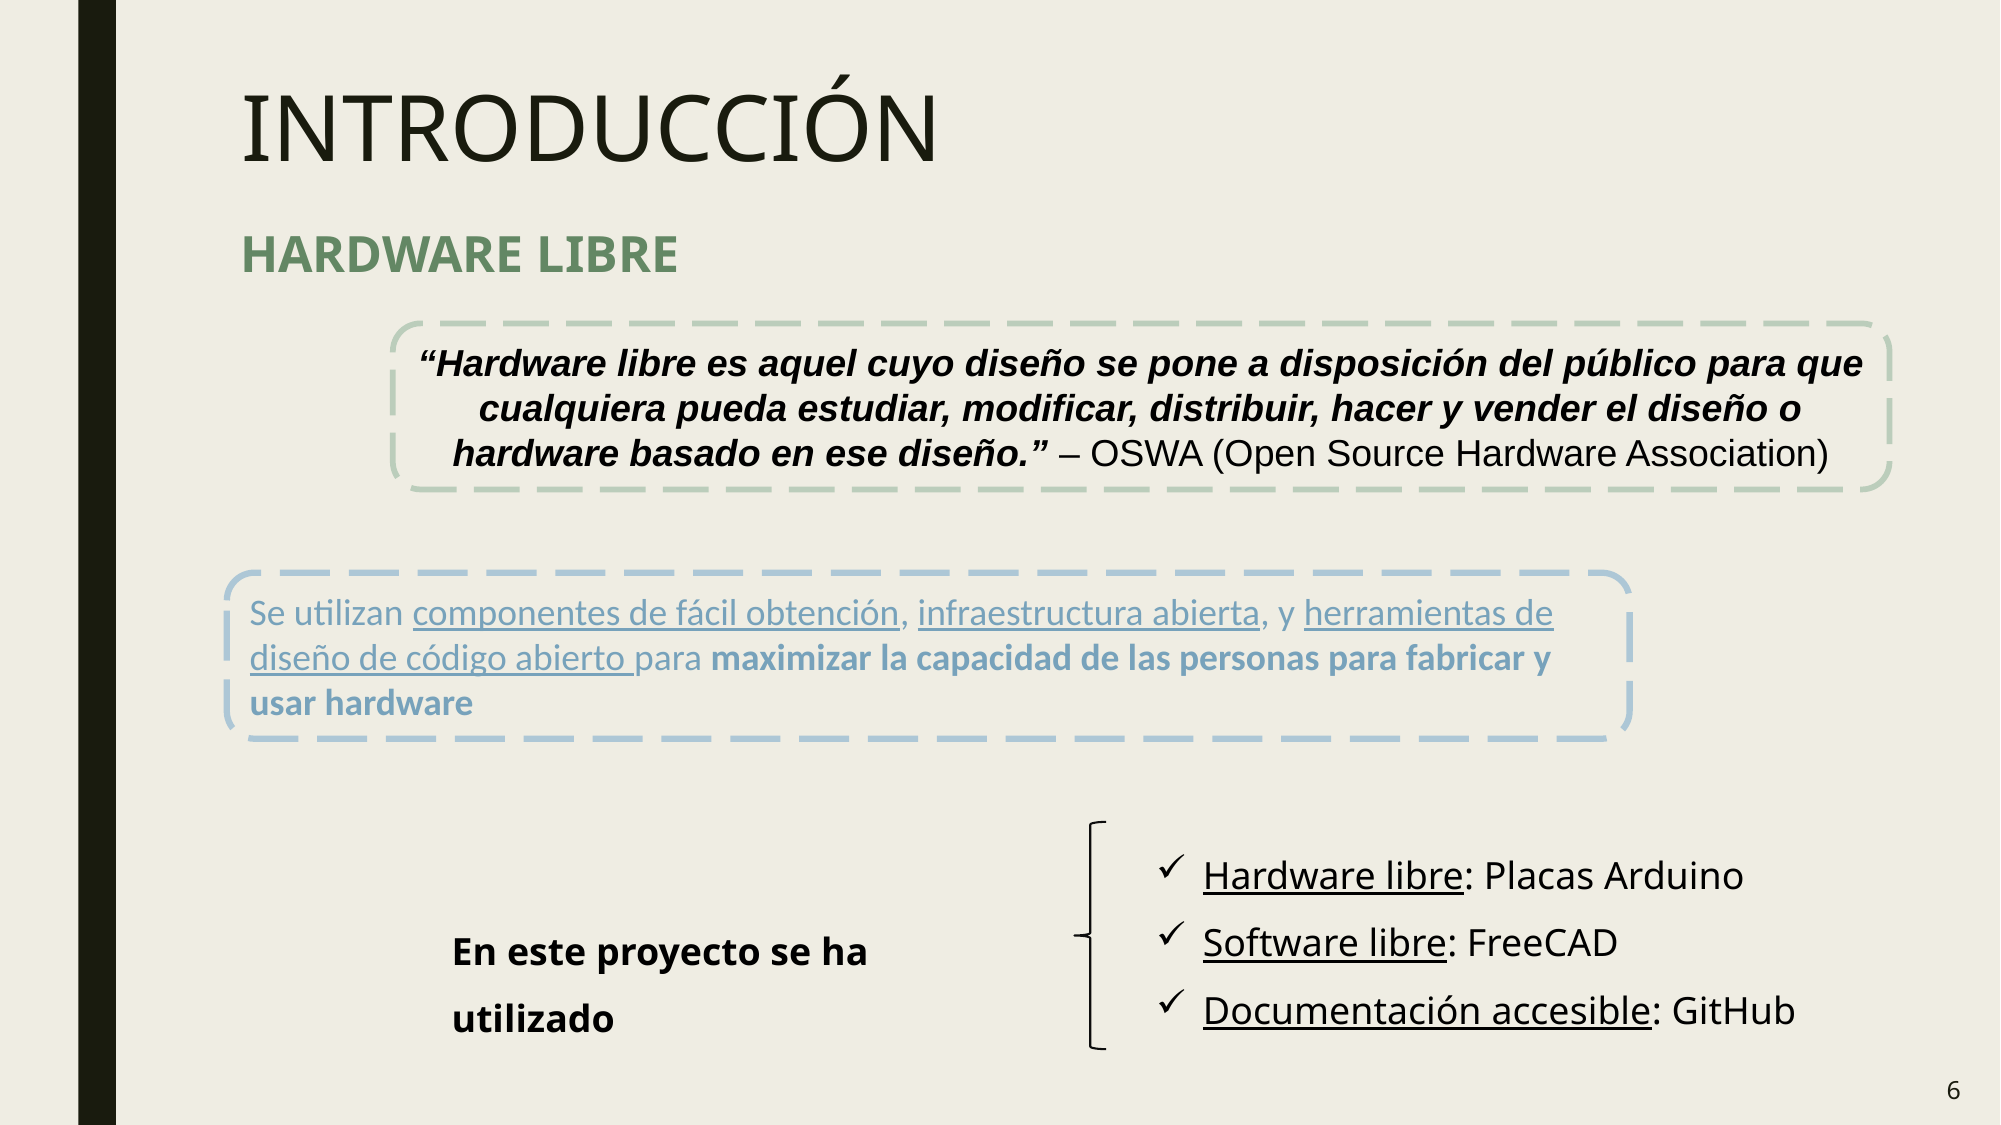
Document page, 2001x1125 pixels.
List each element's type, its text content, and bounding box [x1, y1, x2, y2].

title INTRODUCCIÓN [226, 75, 1802, 320]
slide_number 6 [1714, 1058, 1976, 1125]
text_box “Hardware libre es aquel cuyo diseño se pone a disposición del público para que cualquiera pueda estudiar, modificar, distribuir, hacer y vender el diseño o hardware basado en ese diseño.” – OSWA (Open Source Hardware Association) [389, 320, 1893, 493]
text_box En este proyecto se ha utilizado [436, 898, 994, 1048]
text_box [1073, 821, 1107, 1050]
text_box Hardware libre: Placas Arduino Software libre: FreeCAD Documentación accesible: GitHub [1141, 821, 2000, 1040]
text_box Se utilizan componentes de fácil obtención, infraestructura abierta, y herramientas de diseño de código abierto para maximizar la capacidad de las personas para fabricar y usar hardware [226, 572, 1630, 739]
